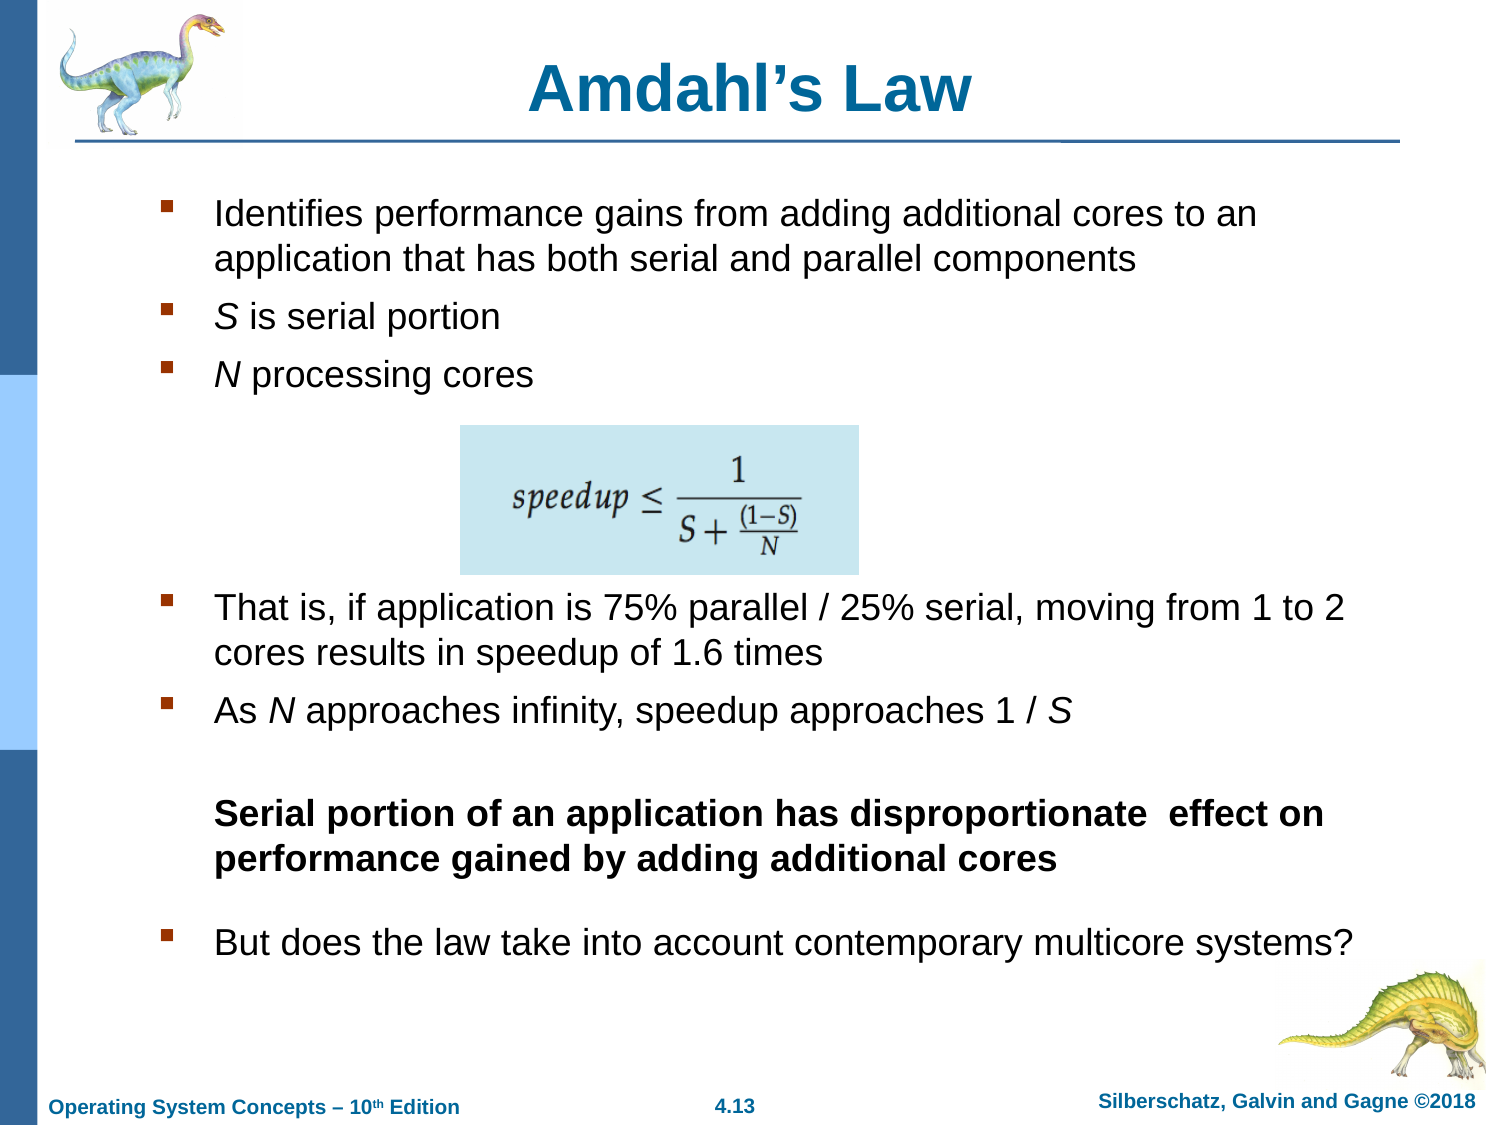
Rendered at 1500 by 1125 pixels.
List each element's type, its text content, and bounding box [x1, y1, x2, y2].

picture [1275, 959, 1486, 1090]
picture [46, 0, 243, 149]
title Amdahl’s Law [75, 37, 1425, 133]
list Identifies performance gains from adding additional cores to an application that has both serial and parallel components S is serial portion N processing cores That is, if application is 75% parallel / 25% serial, moving from 1 to 2 cores results in speedup of 1.6 times As N approaches infinity, speedup approaches 1 / S Serial portion of an application has disproportionate effect on performance gained by adding additional cores But does the law take into account contemporary multicore systems? [142, 181, 1439, 925]
picture [460, 425, 860, 575]
